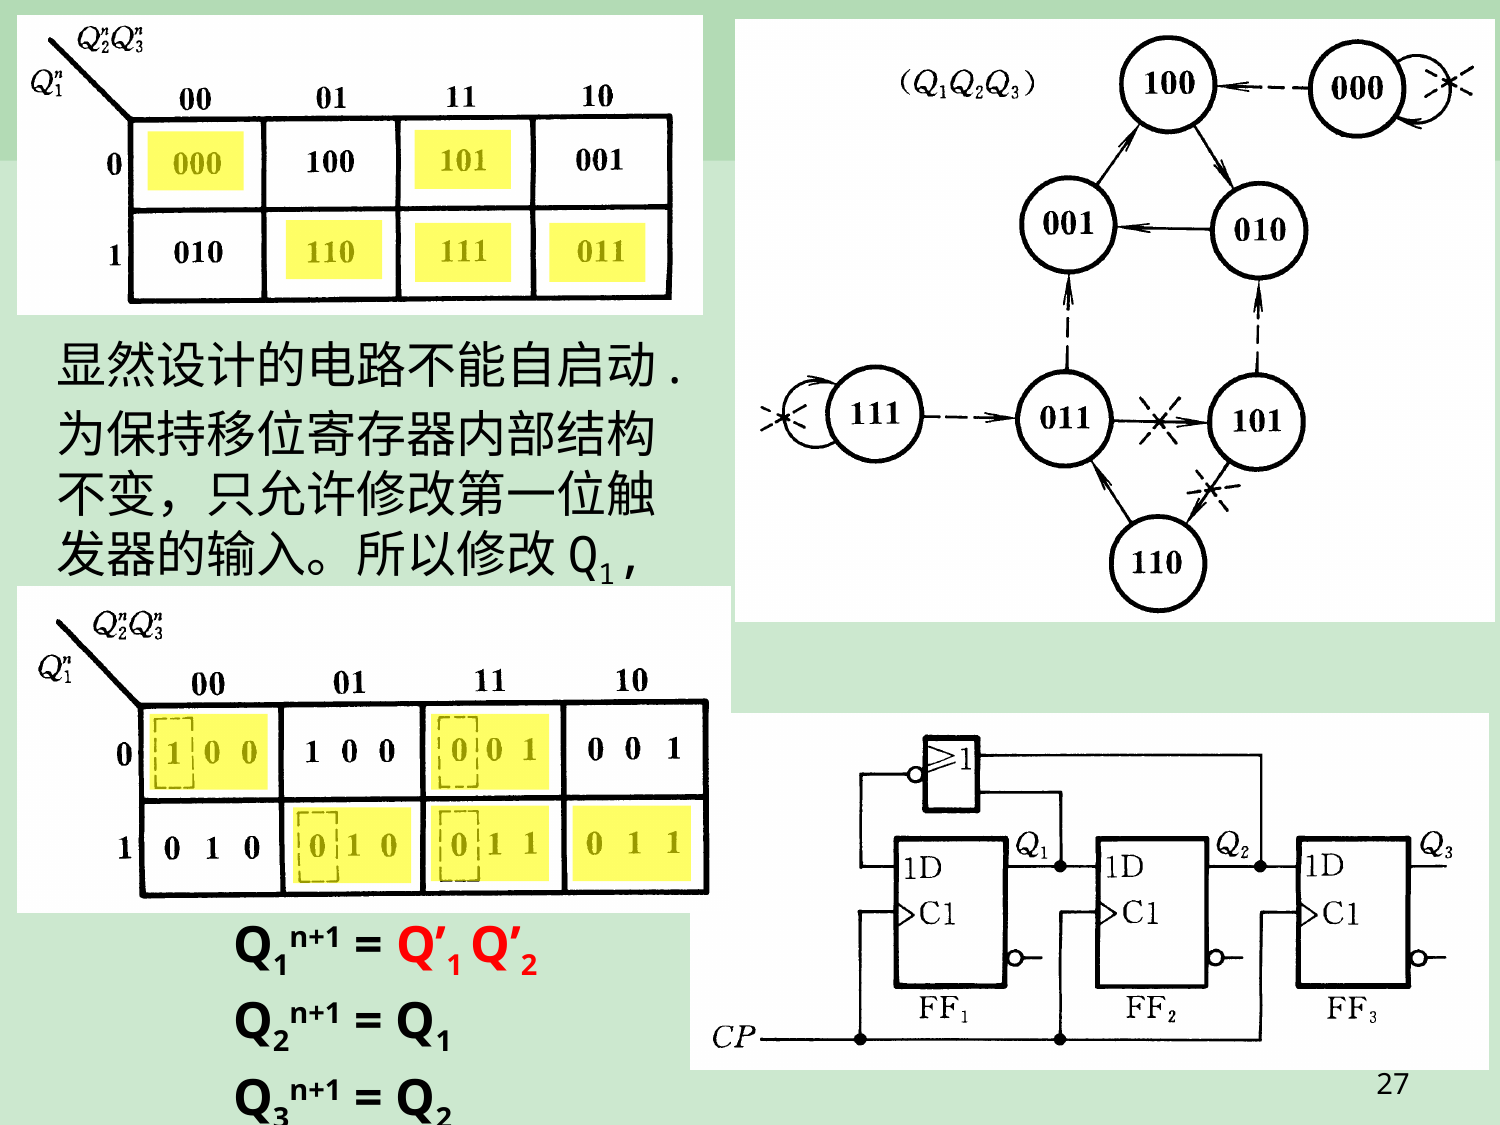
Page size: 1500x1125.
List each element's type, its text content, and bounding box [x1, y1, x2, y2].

text_box 显然设计的电路不能自启动. 为保持移位寄存器内部结构不变，只允许修改第一位触发器的输入。所以修改Q1, [41, 326, 715, 584]
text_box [690, 713, 1489, 1071]
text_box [17, 585, 731, 914]
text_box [735, 18, 1495, 622]
slide_number 27 [1112, 1077, 1426, 1113]
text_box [16, 15, 703, 315]
text_box Q1n+1 = Q’1 Q’2 Q2n+1 = Q1 Q3n+1 = Q2 [218, 922, 621, 1125]
